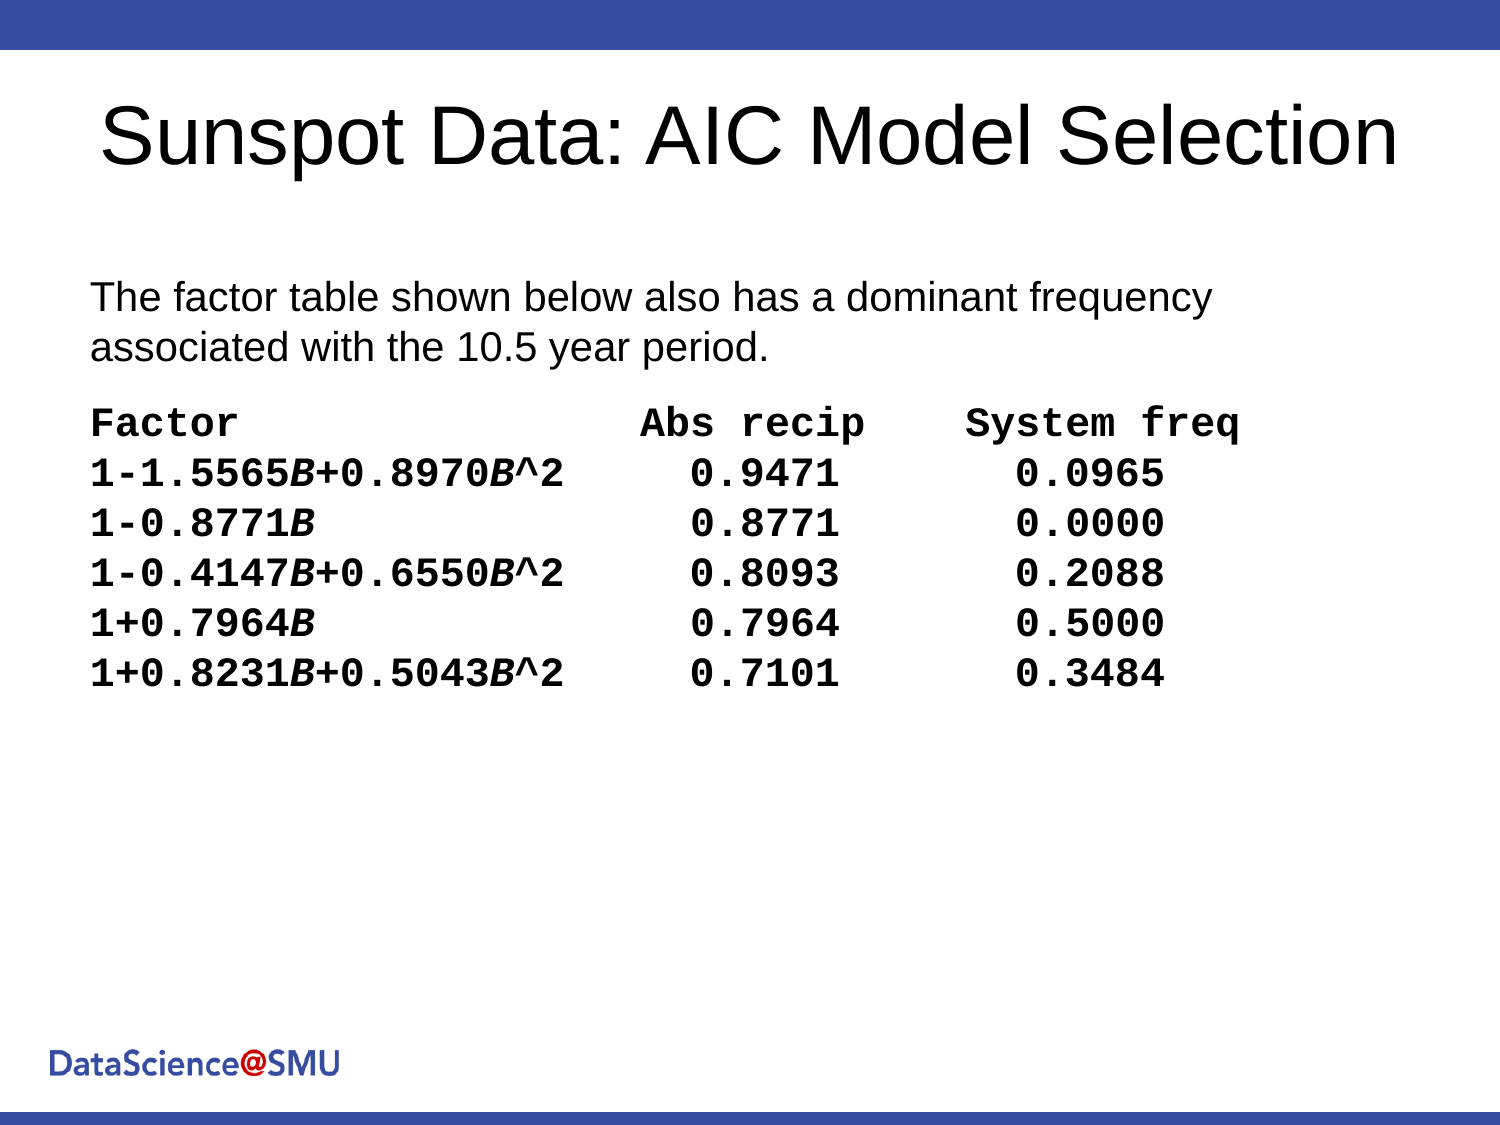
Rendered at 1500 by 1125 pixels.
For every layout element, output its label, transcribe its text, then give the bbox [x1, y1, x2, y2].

text_box Factor Abs recip System freq 1-1.5565B+0.8970B^2 0.9471 0.0965 1-0.8771B 0.8771 0.0000 1-0.4147B+0.6550B^2 0.8093 0.2088 1+0.7964B 0.7964 0.5000 1+0.8231B+0.5043B^2 0.7101 0.3484 [74, 405, 1425, 767]
text_box The factor table shown below also has a dominant frequency associated with the 10.5 year period. [74, 262, 1425, 405]
picture [50, 1049, 339, 1076]
title Sunspot Data: AIC Model Selection [75, 37, 1425, 225]
